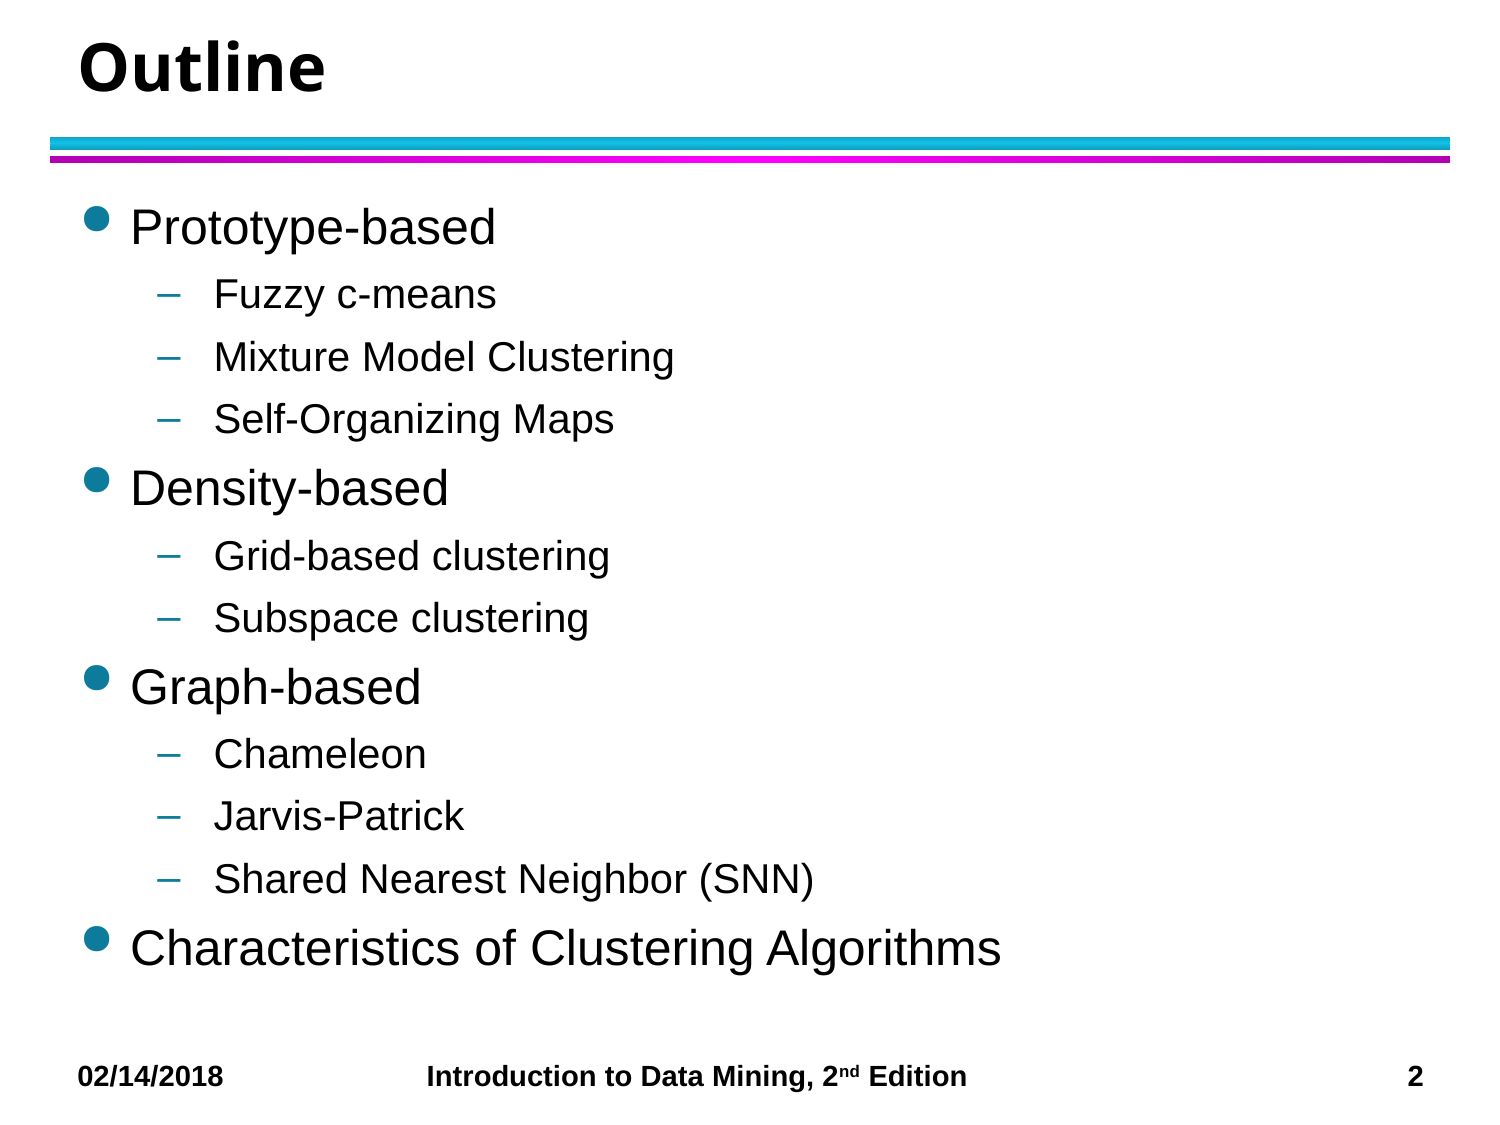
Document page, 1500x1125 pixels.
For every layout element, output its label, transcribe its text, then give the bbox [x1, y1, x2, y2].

list Prototype-based Fuzzy c-means Mixture Model Clustering Self-Organizing Maps Density-based Grid-based clustering Subspace clustering Graph-based Chameleon Jarvis-Patrick Shared Nearest Neighbor (SNN) Characteristics of Clustering Algorithms [67, 187, 1432, 1038]
title Outline [62, 24, 1421, 113]
